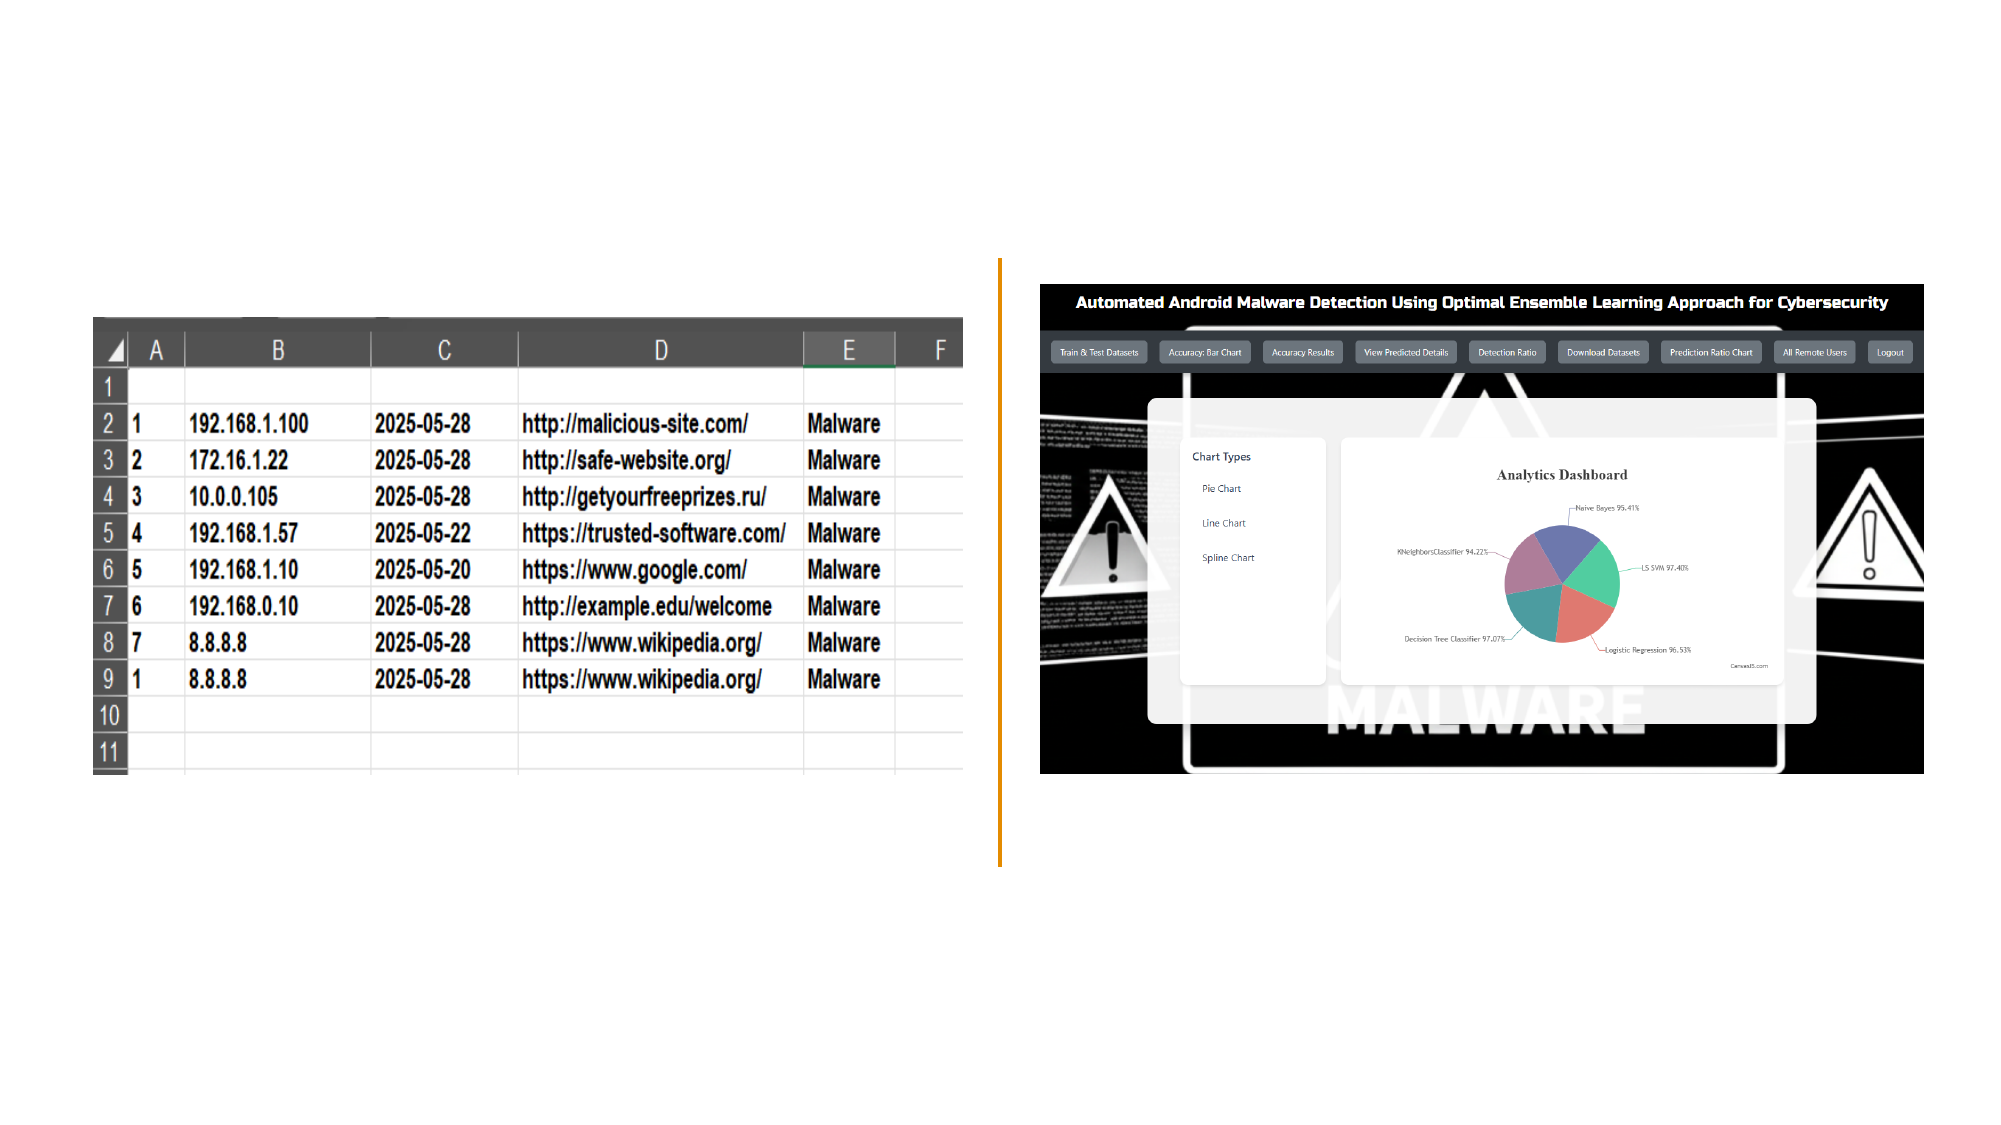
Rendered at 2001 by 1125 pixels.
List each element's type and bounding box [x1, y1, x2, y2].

picture [93, 317, 964, 775]
picture [1039, 283, 1924, 774]
